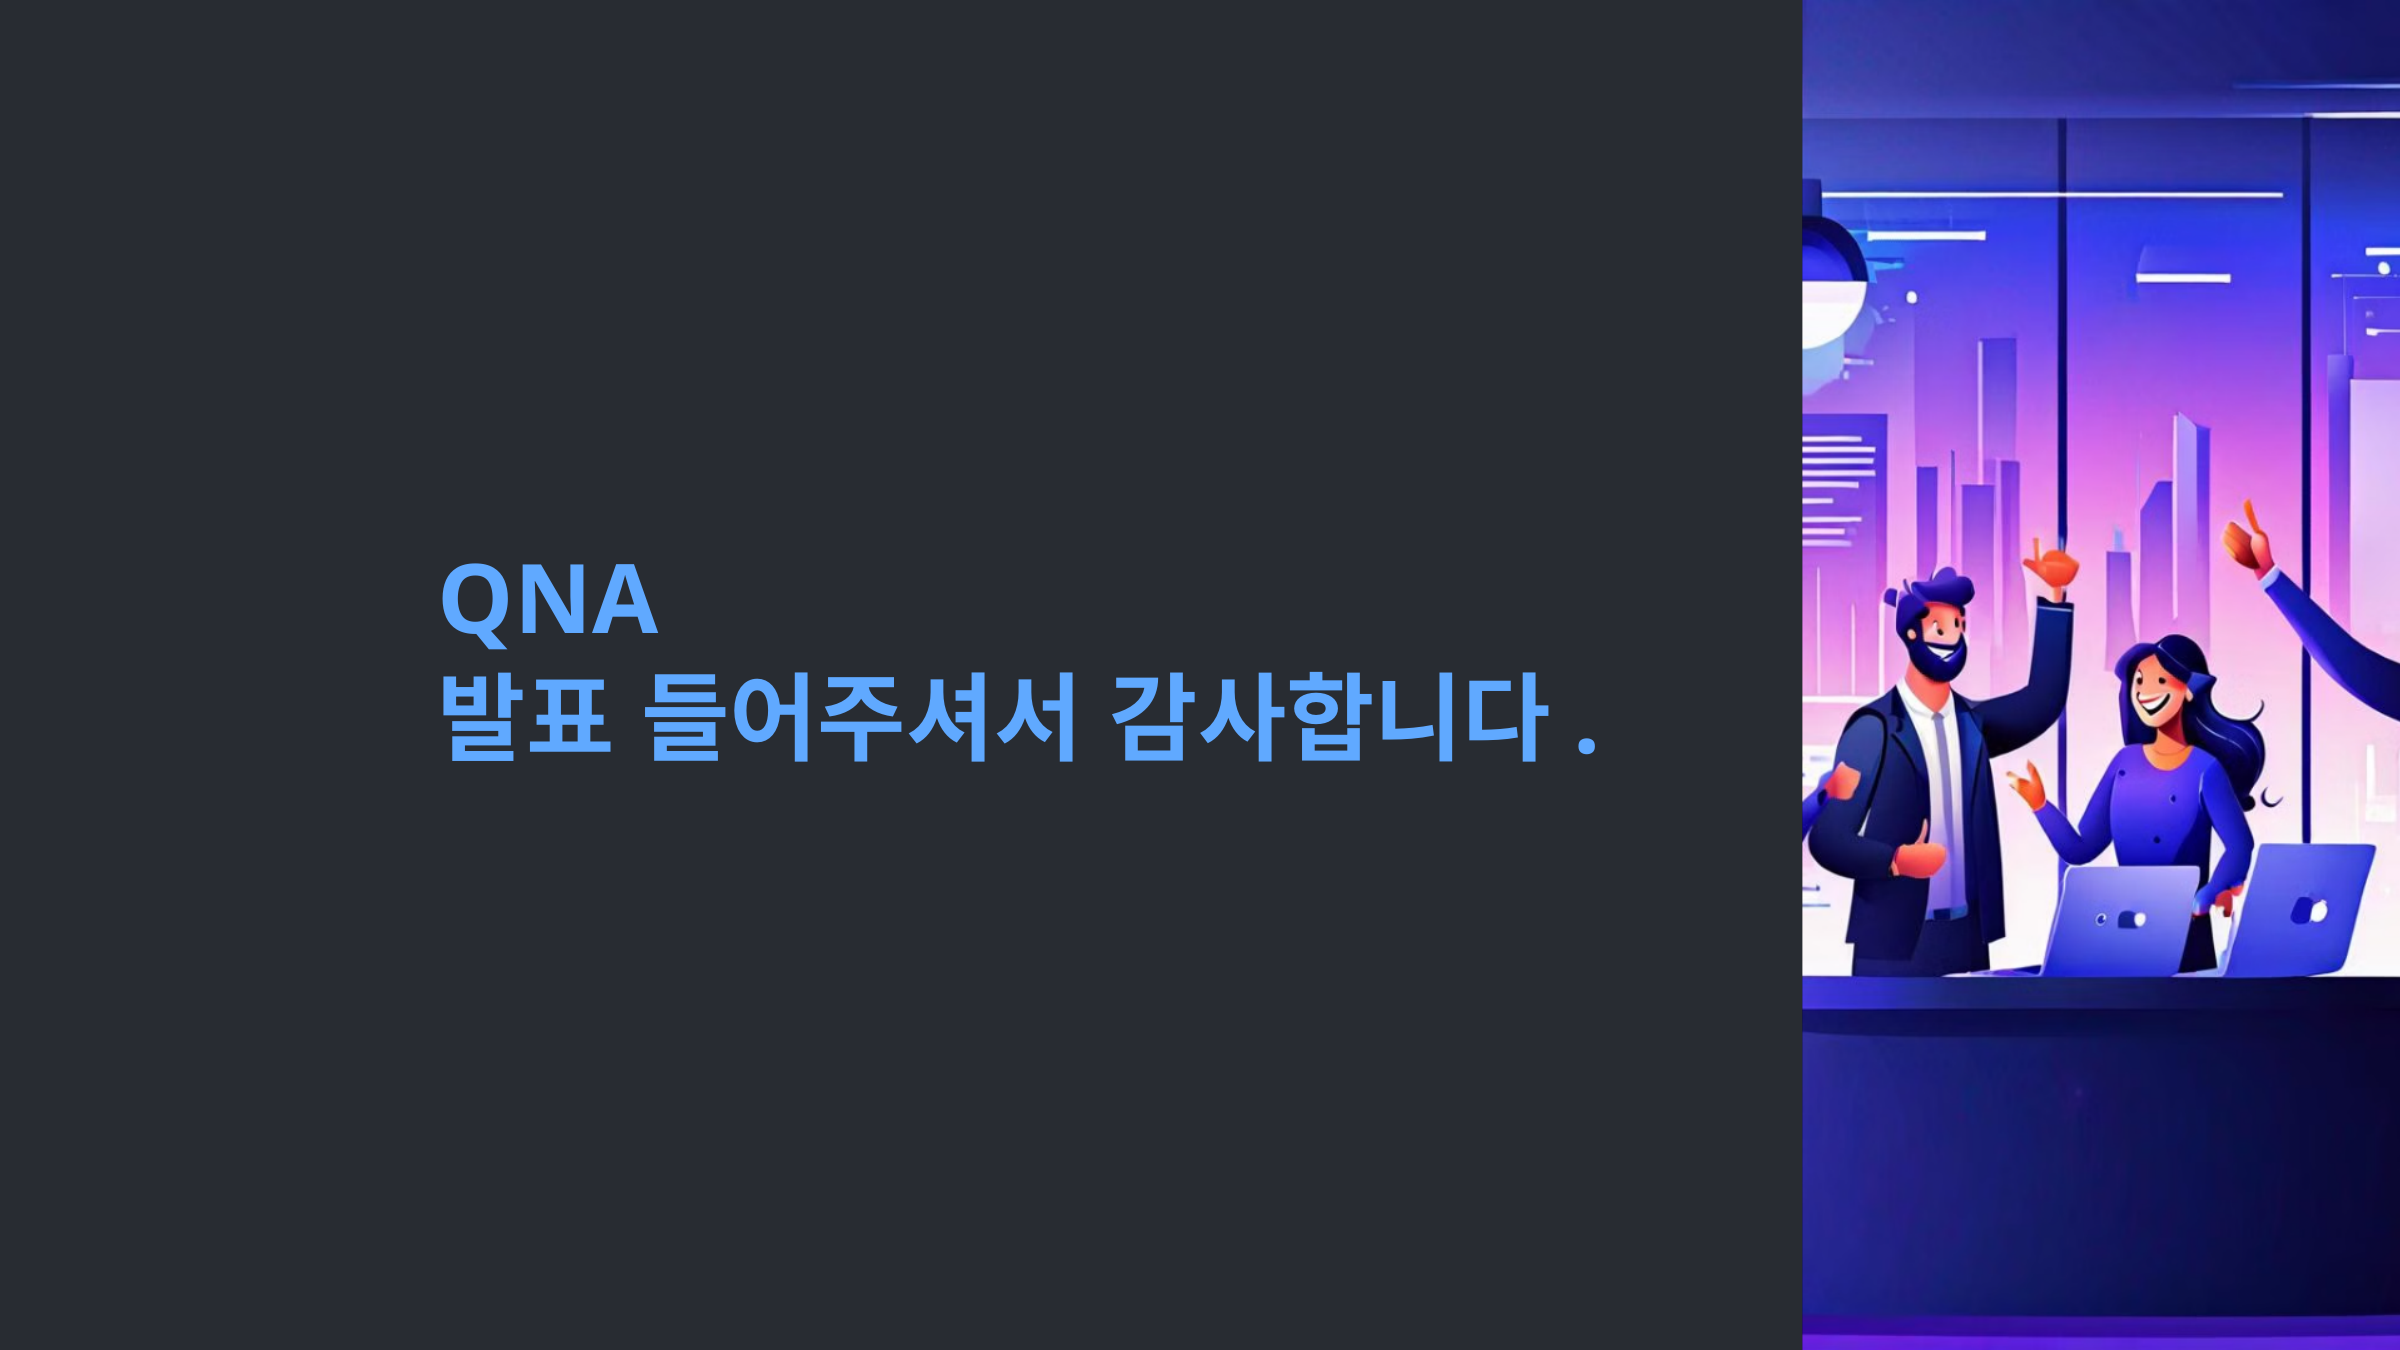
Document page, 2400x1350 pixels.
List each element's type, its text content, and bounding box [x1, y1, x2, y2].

picture [1801, 0, 2400, 1350]
text_box QNA 발표 들어주셔서 감사합니다. [423, 525, 1471, 646]
text_box [0, 0, 1801, 1350]
